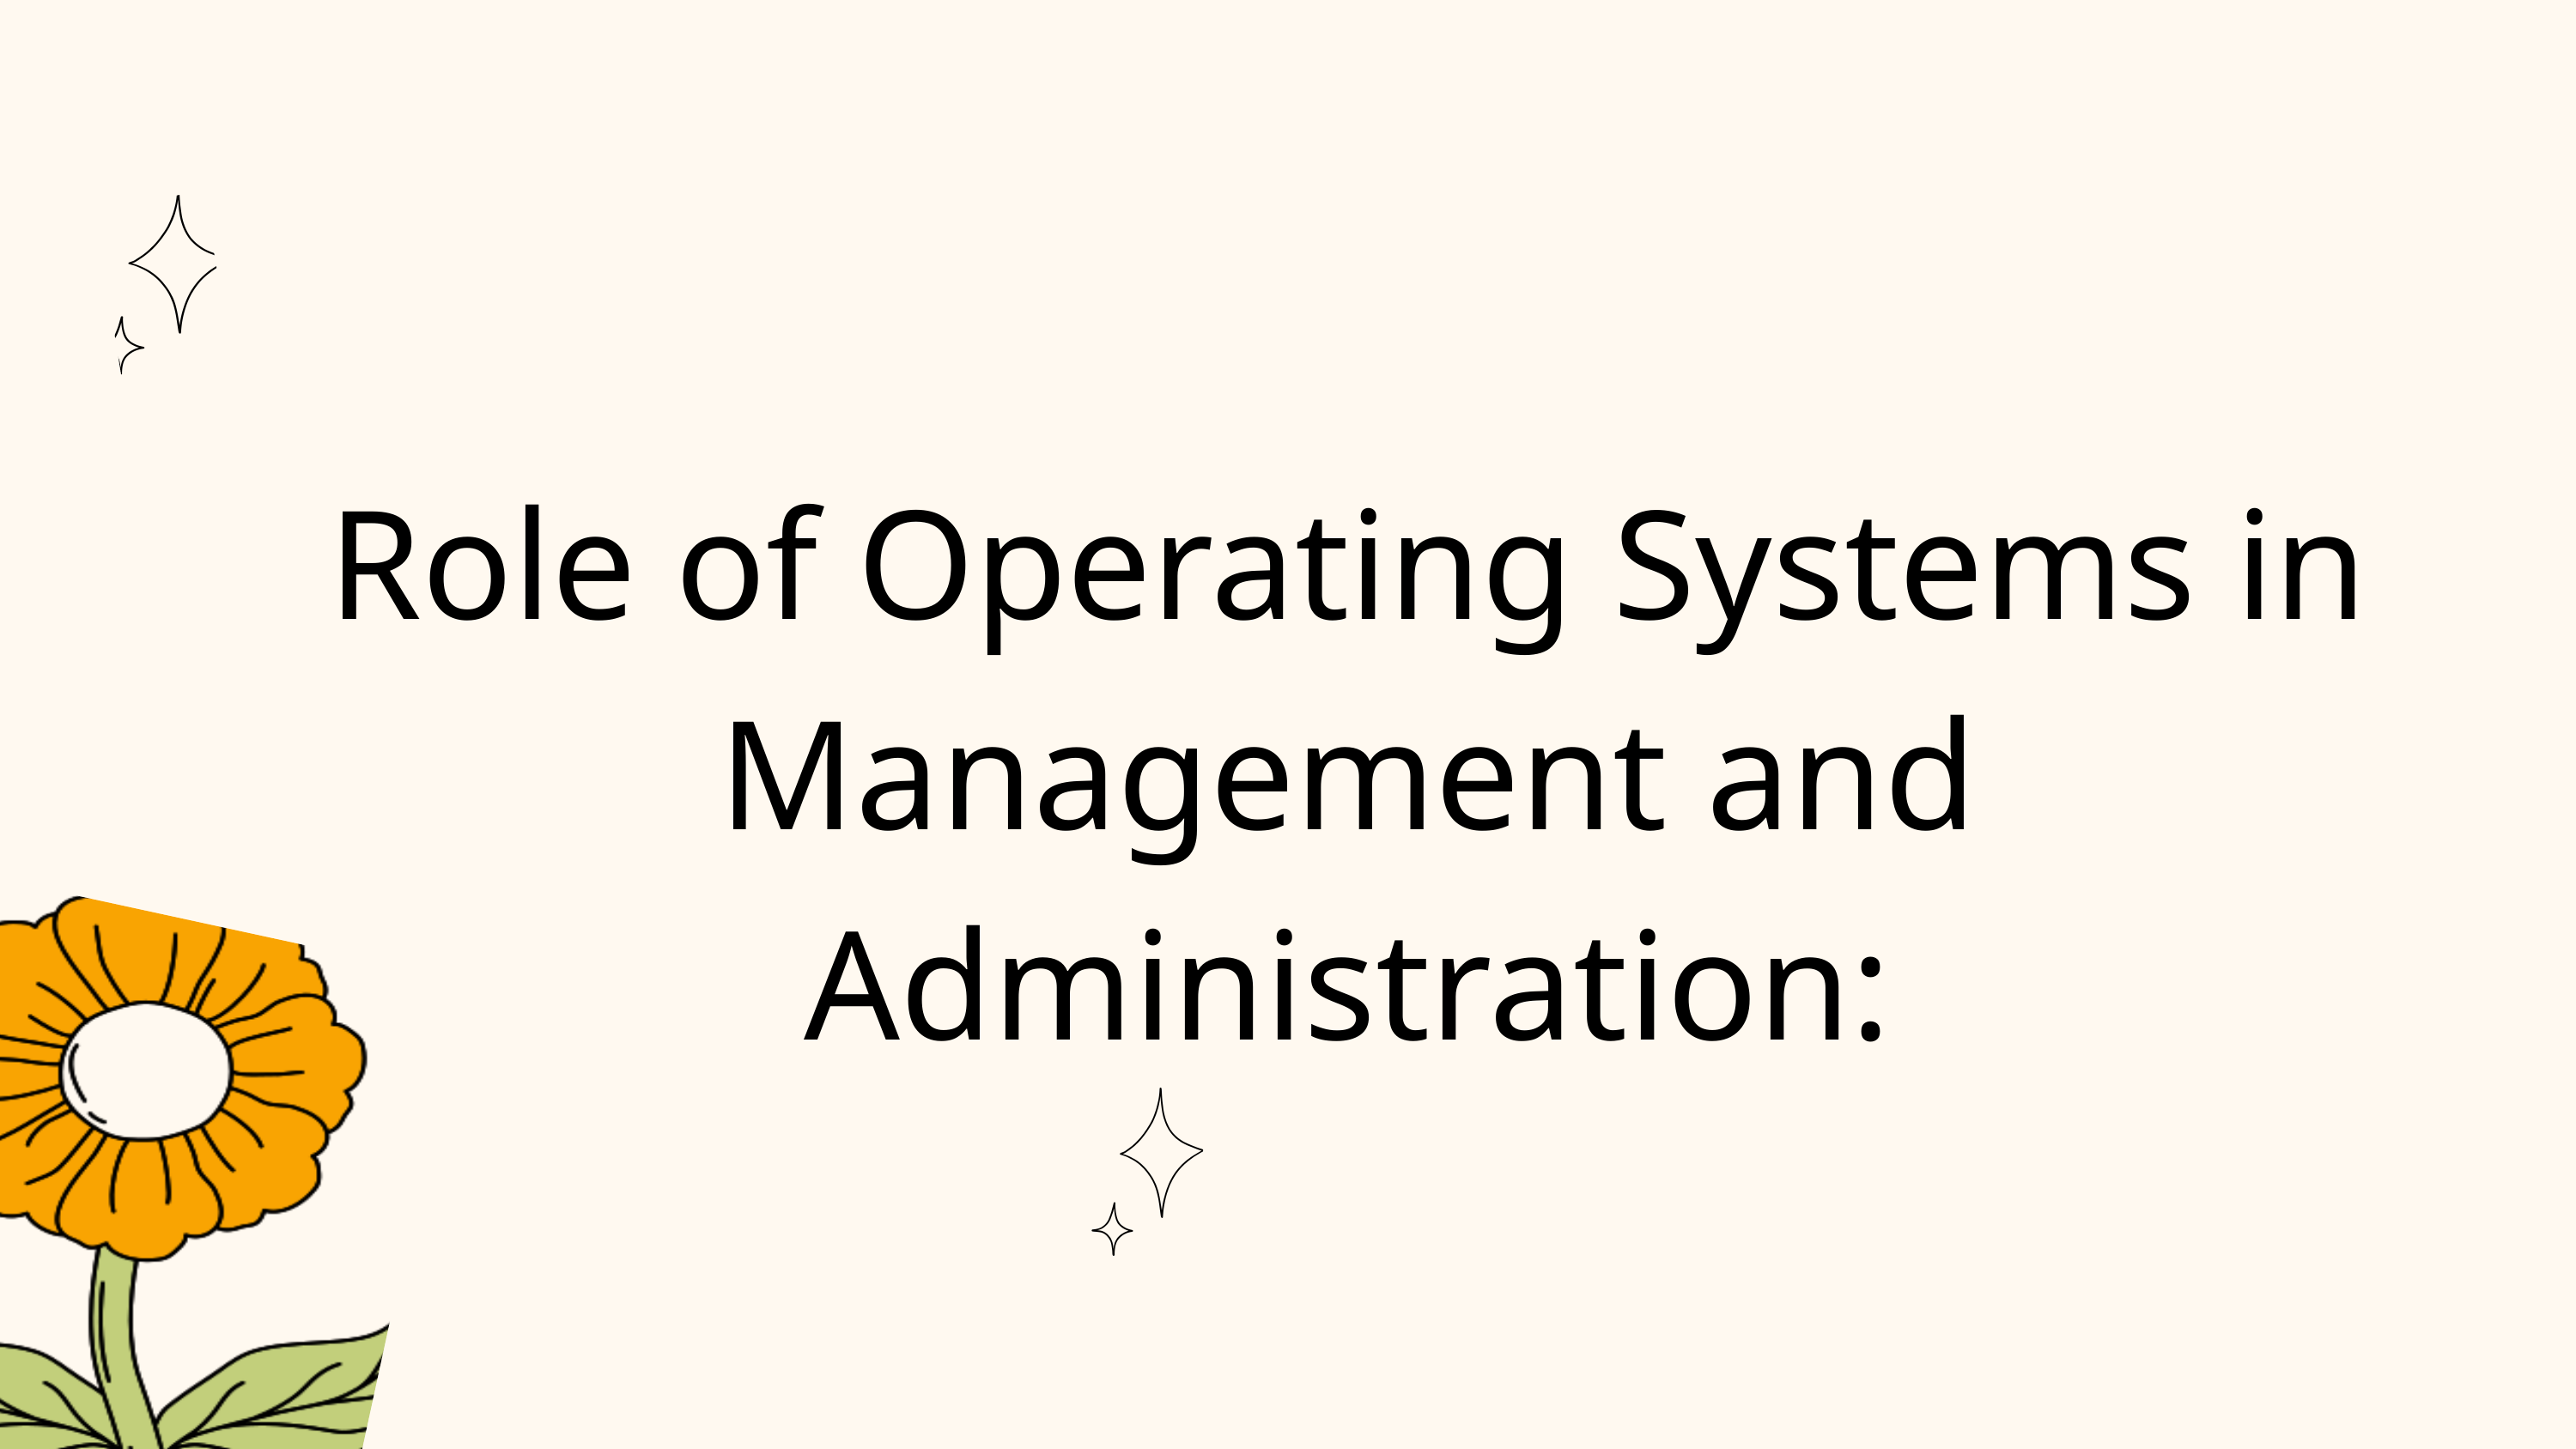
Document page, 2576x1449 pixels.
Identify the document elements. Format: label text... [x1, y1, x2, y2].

text_box [0, 879, 445, 1449]
text_box [1091, 1088, 1204, 1256]
text_box Role of Operating Systems in Management and Administration: [216, 438, 2479, 1070]
text_box [94, 191, 231, 375]
